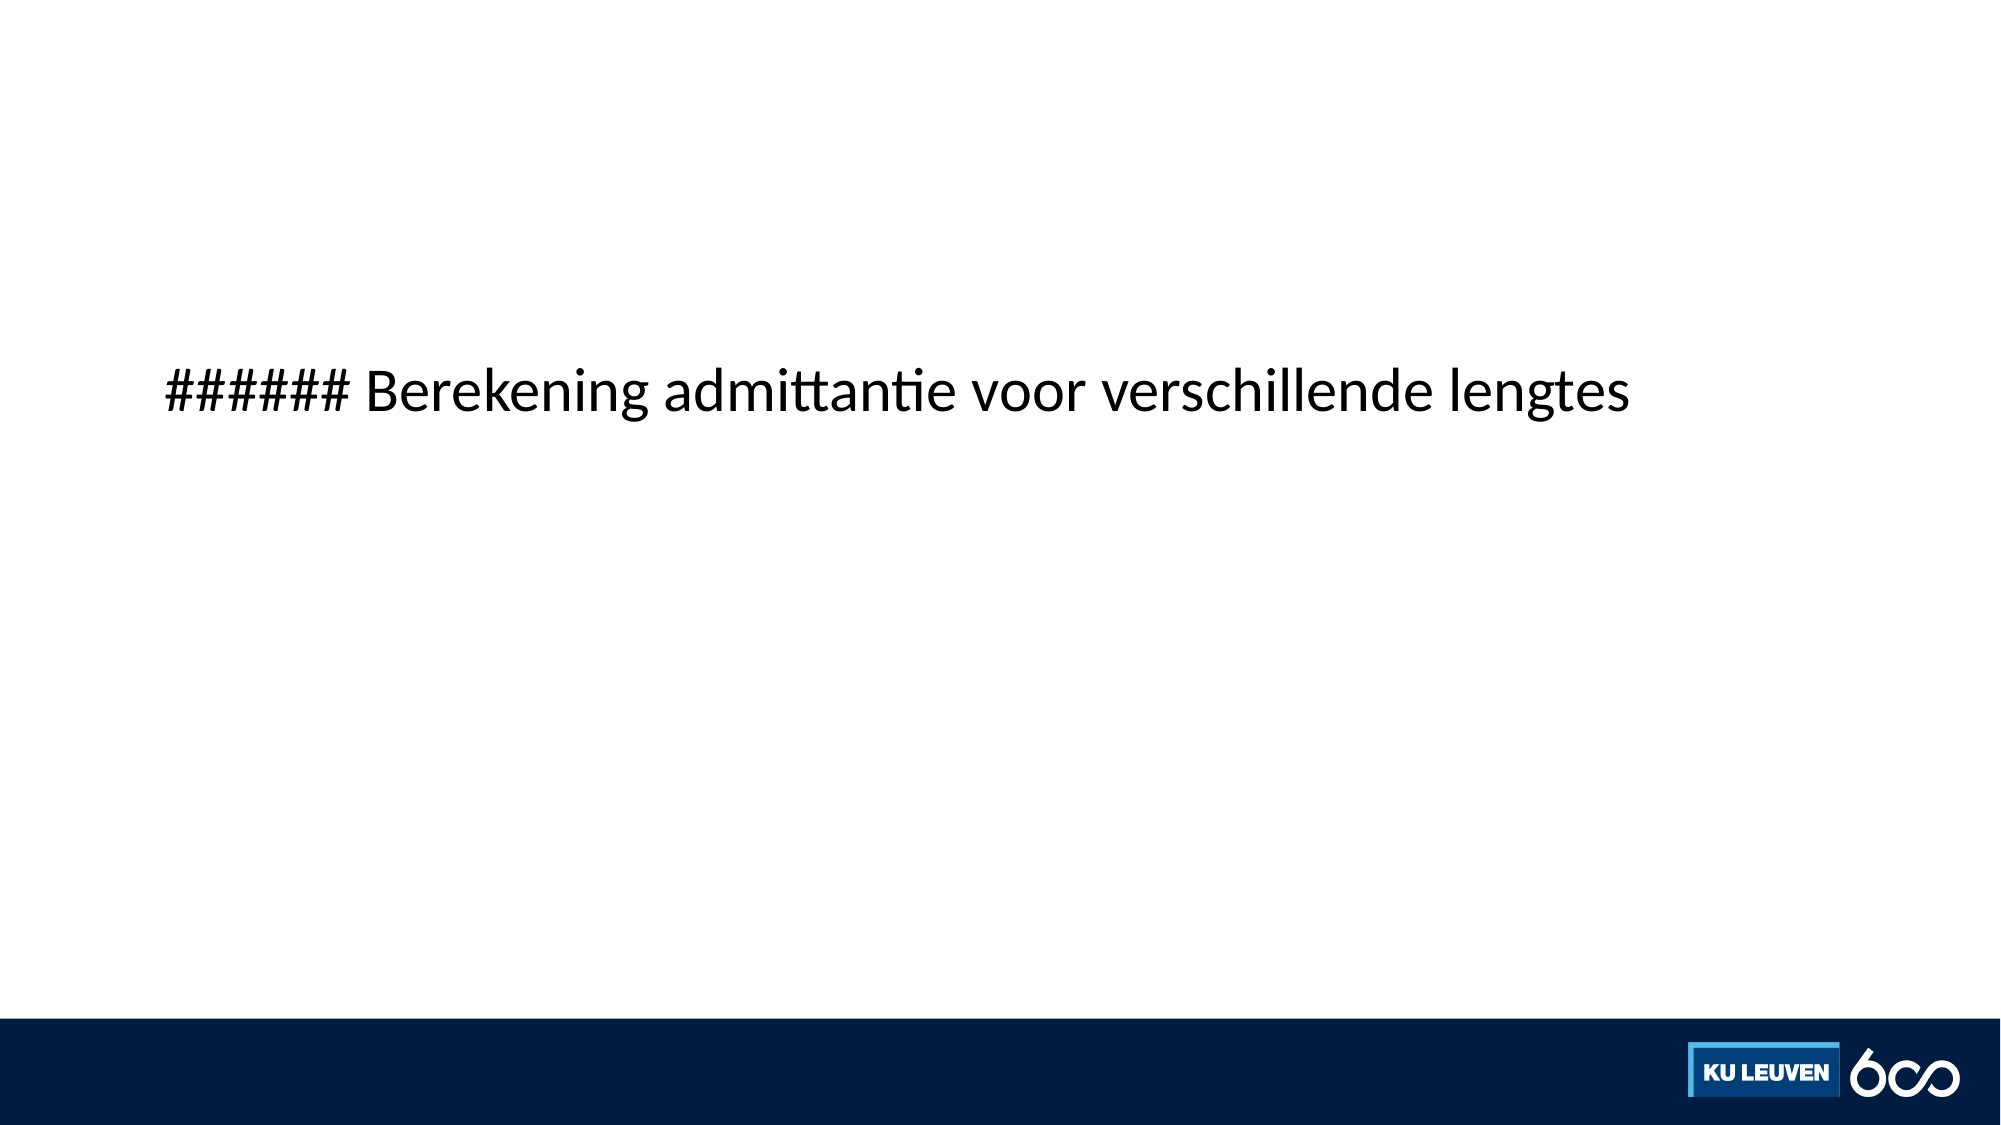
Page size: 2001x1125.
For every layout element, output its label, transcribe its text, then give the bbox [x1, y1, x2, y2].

text_box ###### Berekening admittantie voor verschillende lengtes [149, 341, 1650, 642]
picture [1688, 1042, 1960, 1097]
